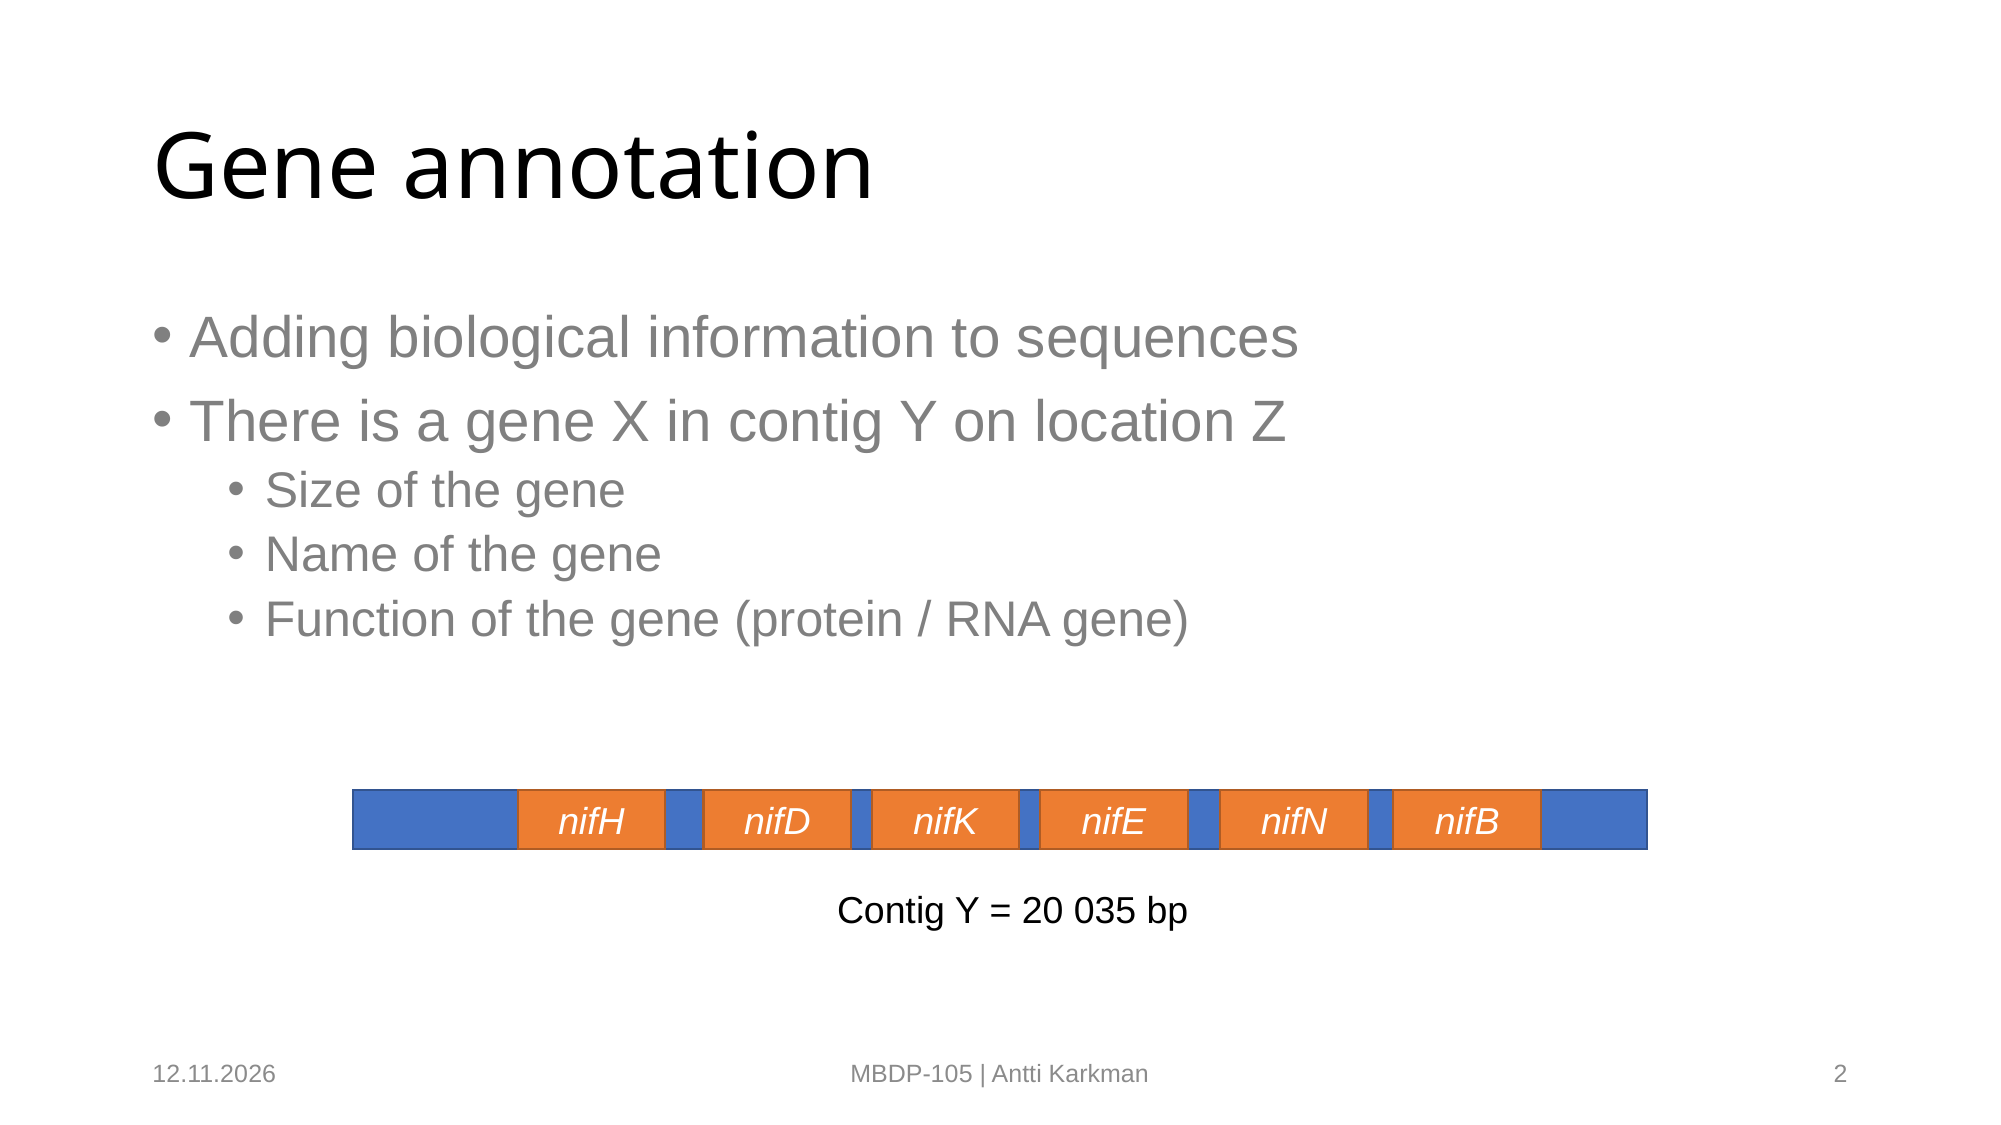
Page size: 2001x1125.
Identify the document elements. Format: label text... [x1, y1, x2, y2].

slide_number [137, 1042, 588, 1103]
title Gene annotation [137, 59, 1863, 278]
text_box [353, 789, 1647, 849]
footer MBDP-105 | Antti Karkman [662, 1042, 1338, 1103]
text_box Contig Y = 20 035 bp [822, 878, 1204, 939]
slide_number 2 [1412, 1042, 1863, 1103]
list Adding biological information to sequences There is a gene X in contig Y on location Z Size of the gene Name of the gene Function of the gene (protein / RNA gene) [137, 299, 1863, 1014]
